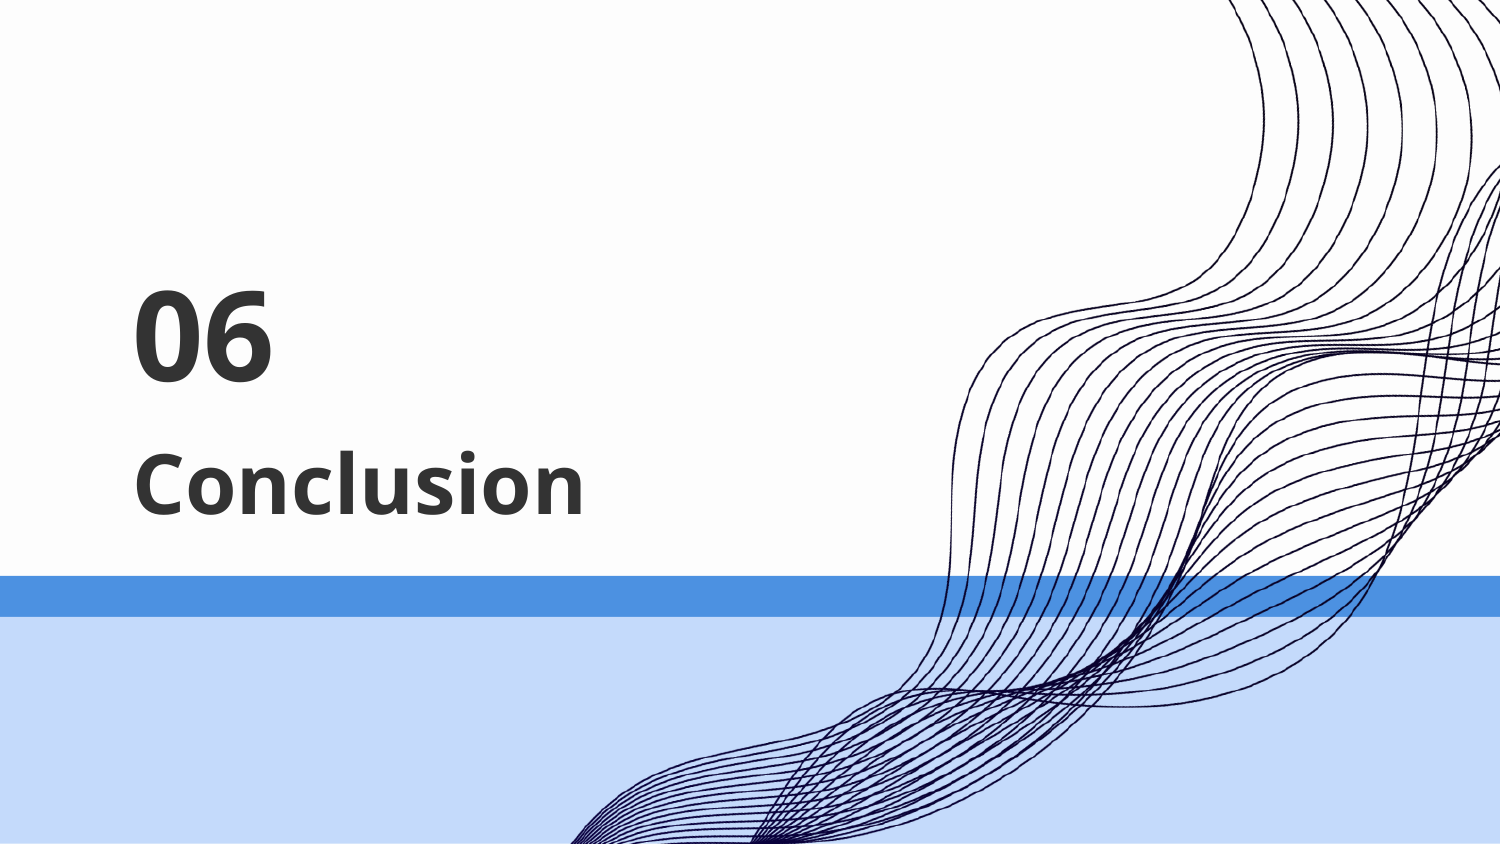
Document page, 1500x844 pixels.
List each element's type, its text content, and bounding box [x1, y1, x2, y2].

picture [337, 0, 1500, 844]
title 06 [116, 250, 388, 422]
title Conclusion [116, 297, 400, 546]
